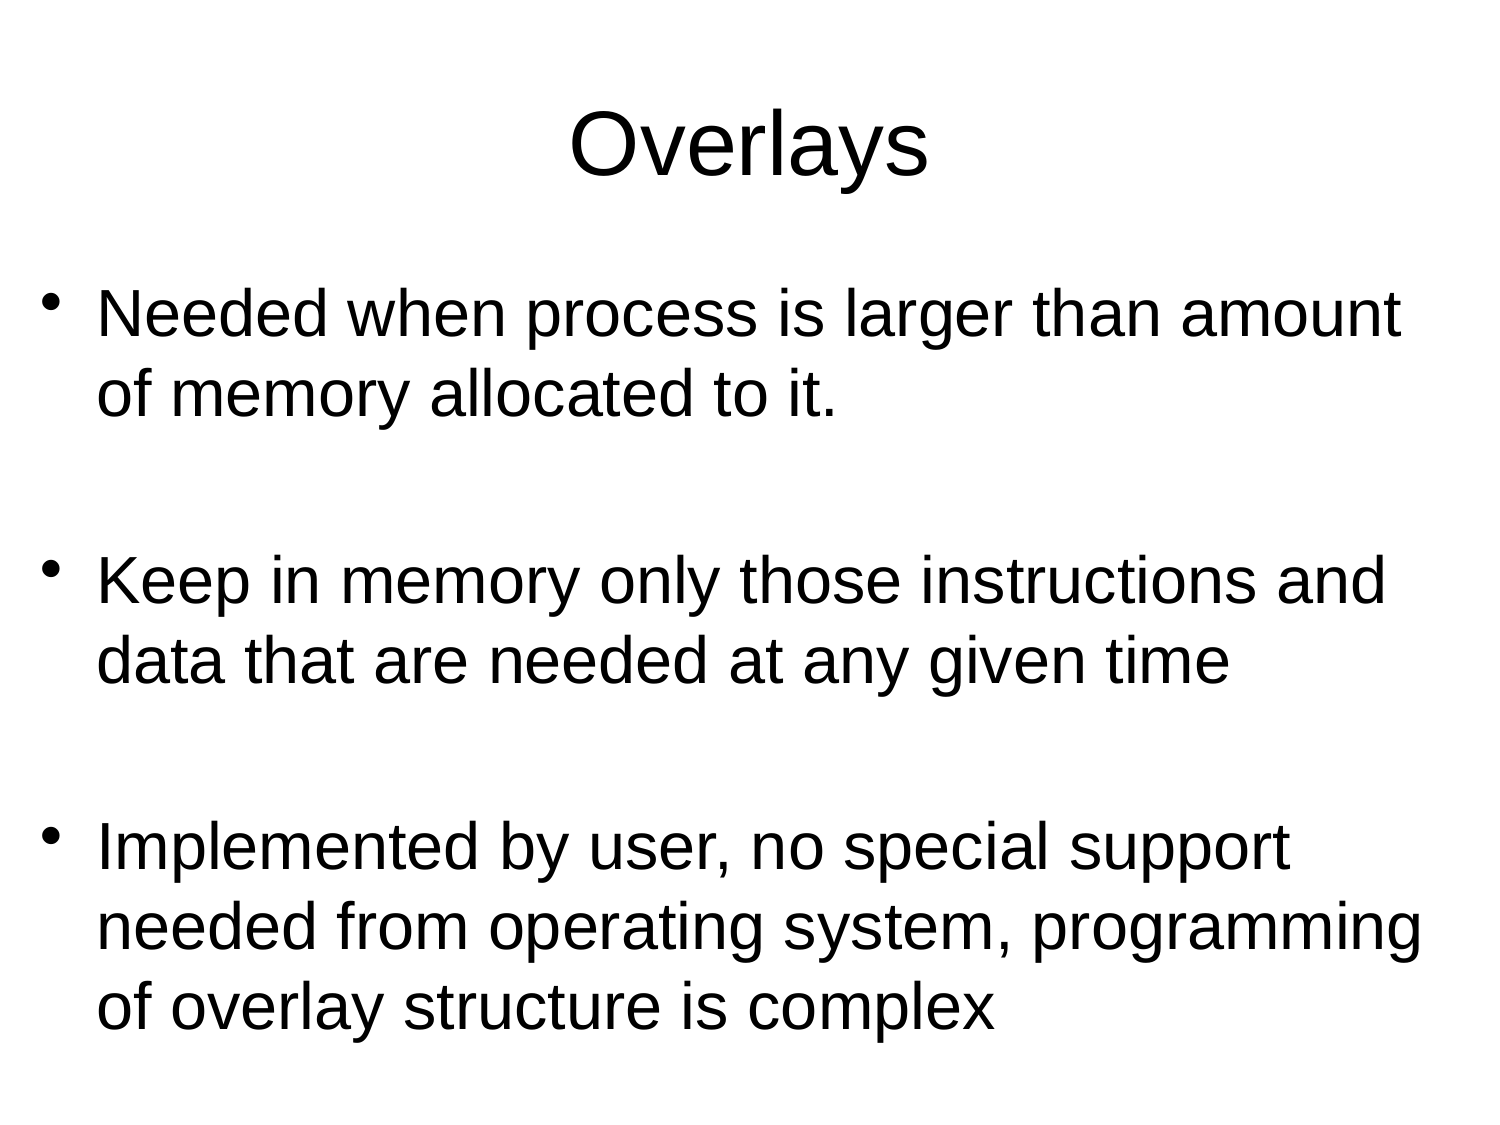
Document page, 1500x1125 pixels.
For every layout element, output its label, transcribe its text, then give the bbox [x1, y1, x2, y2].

title Overlays [74, 44, 1426, 233]
list Needed when process is larger than amount of memory allocated to it. Keep in memory only those instructions and data that are needed at any given time Implemented by user, no special support needed from operating system, programming of overlay structure is complex [24, 262, 1476, 1088]
